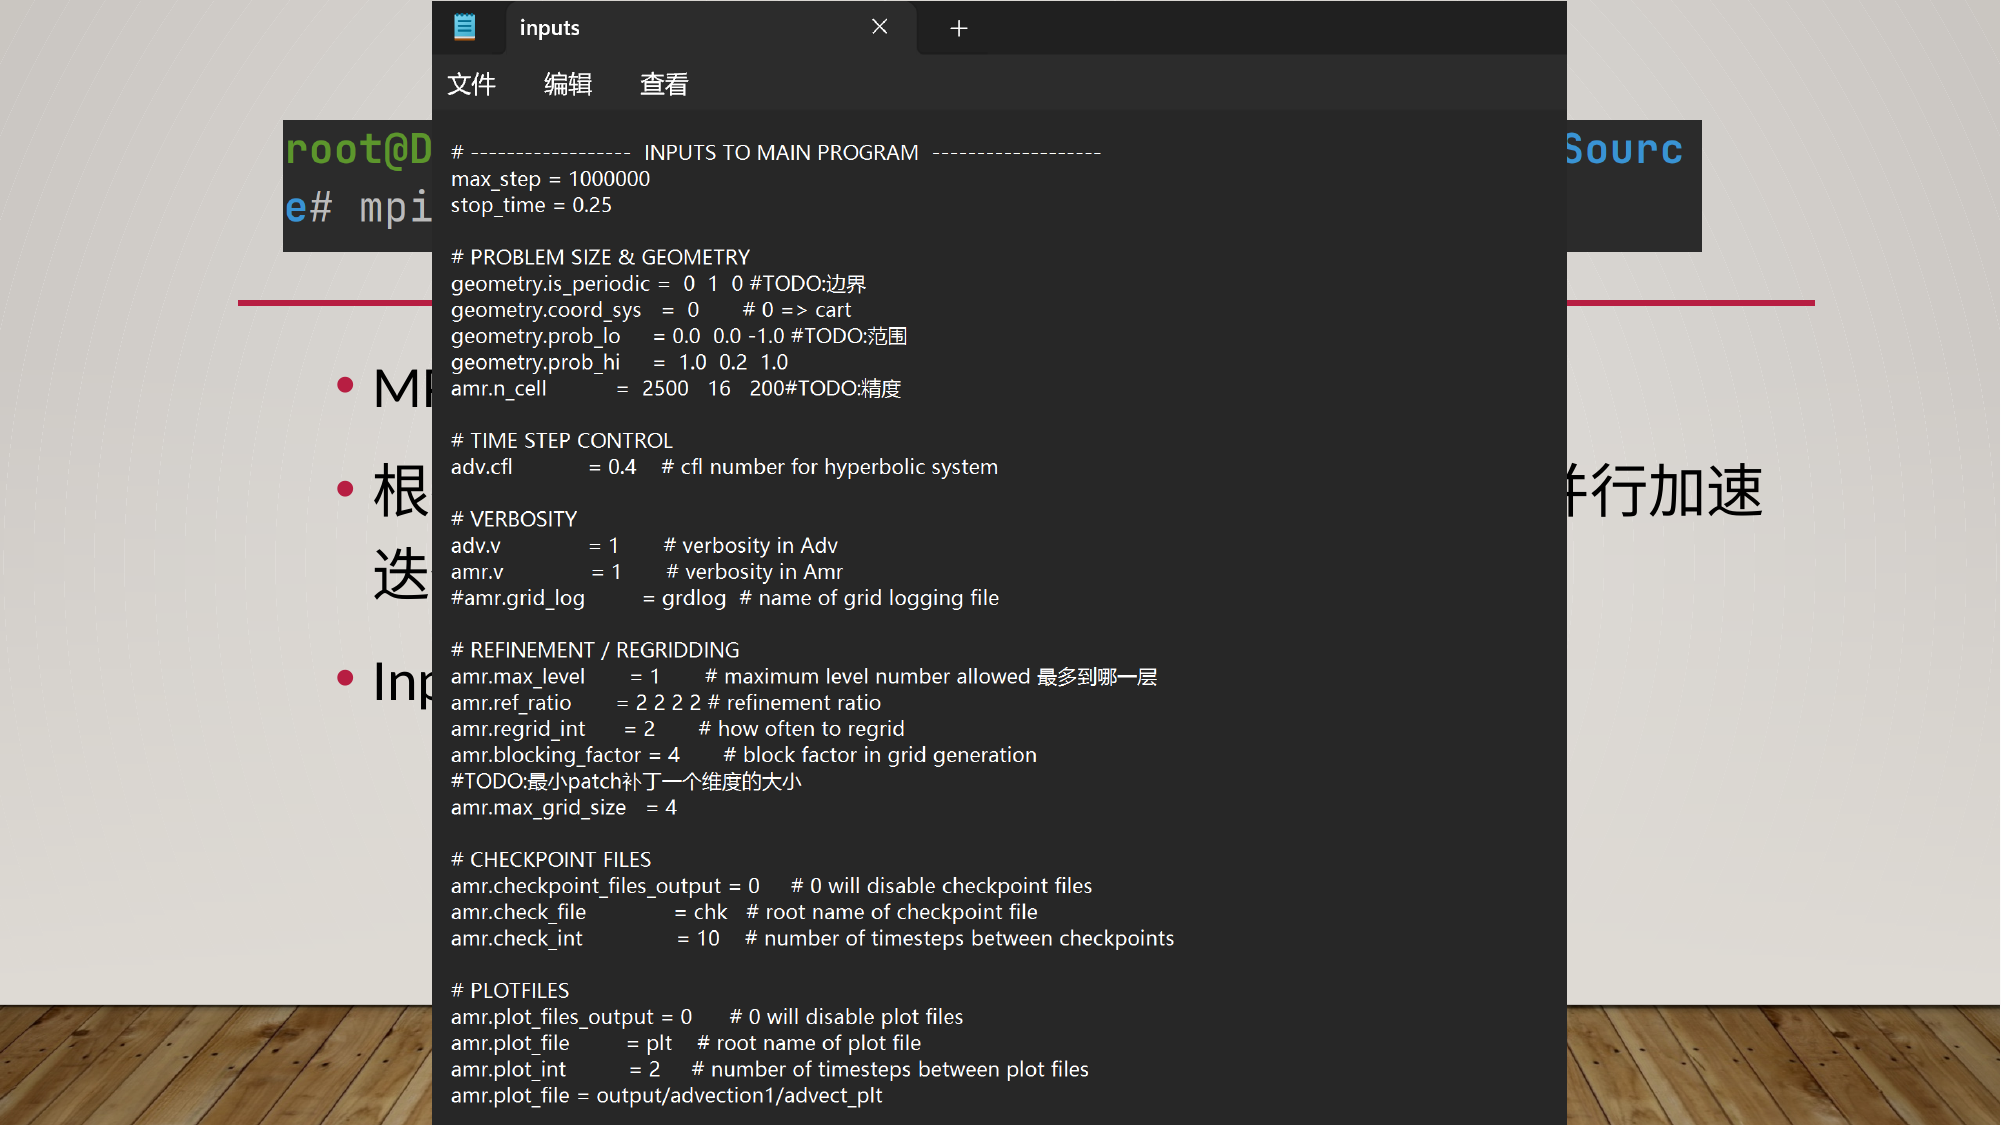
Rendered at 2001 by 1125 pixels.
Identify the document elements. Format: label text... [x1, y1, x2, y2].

text_box MPI并行加速 根据MPI线程数(和ghost cells)分成若干区域并行加速迭代 Inputs传入了需要的参数 [1568, 327, 1814, 973]
picture [0, 0, 2000, 1125]
title AmRex [237, 132, 432, 306]
text_box MPI并行加速 根据MPI线程数(和ghost cells)分成若干区域并行加速迭代 Inputs传入了需要的参数 [319, 327, 432, 973]
title AmRex [1568, 132, 1814, 306]
